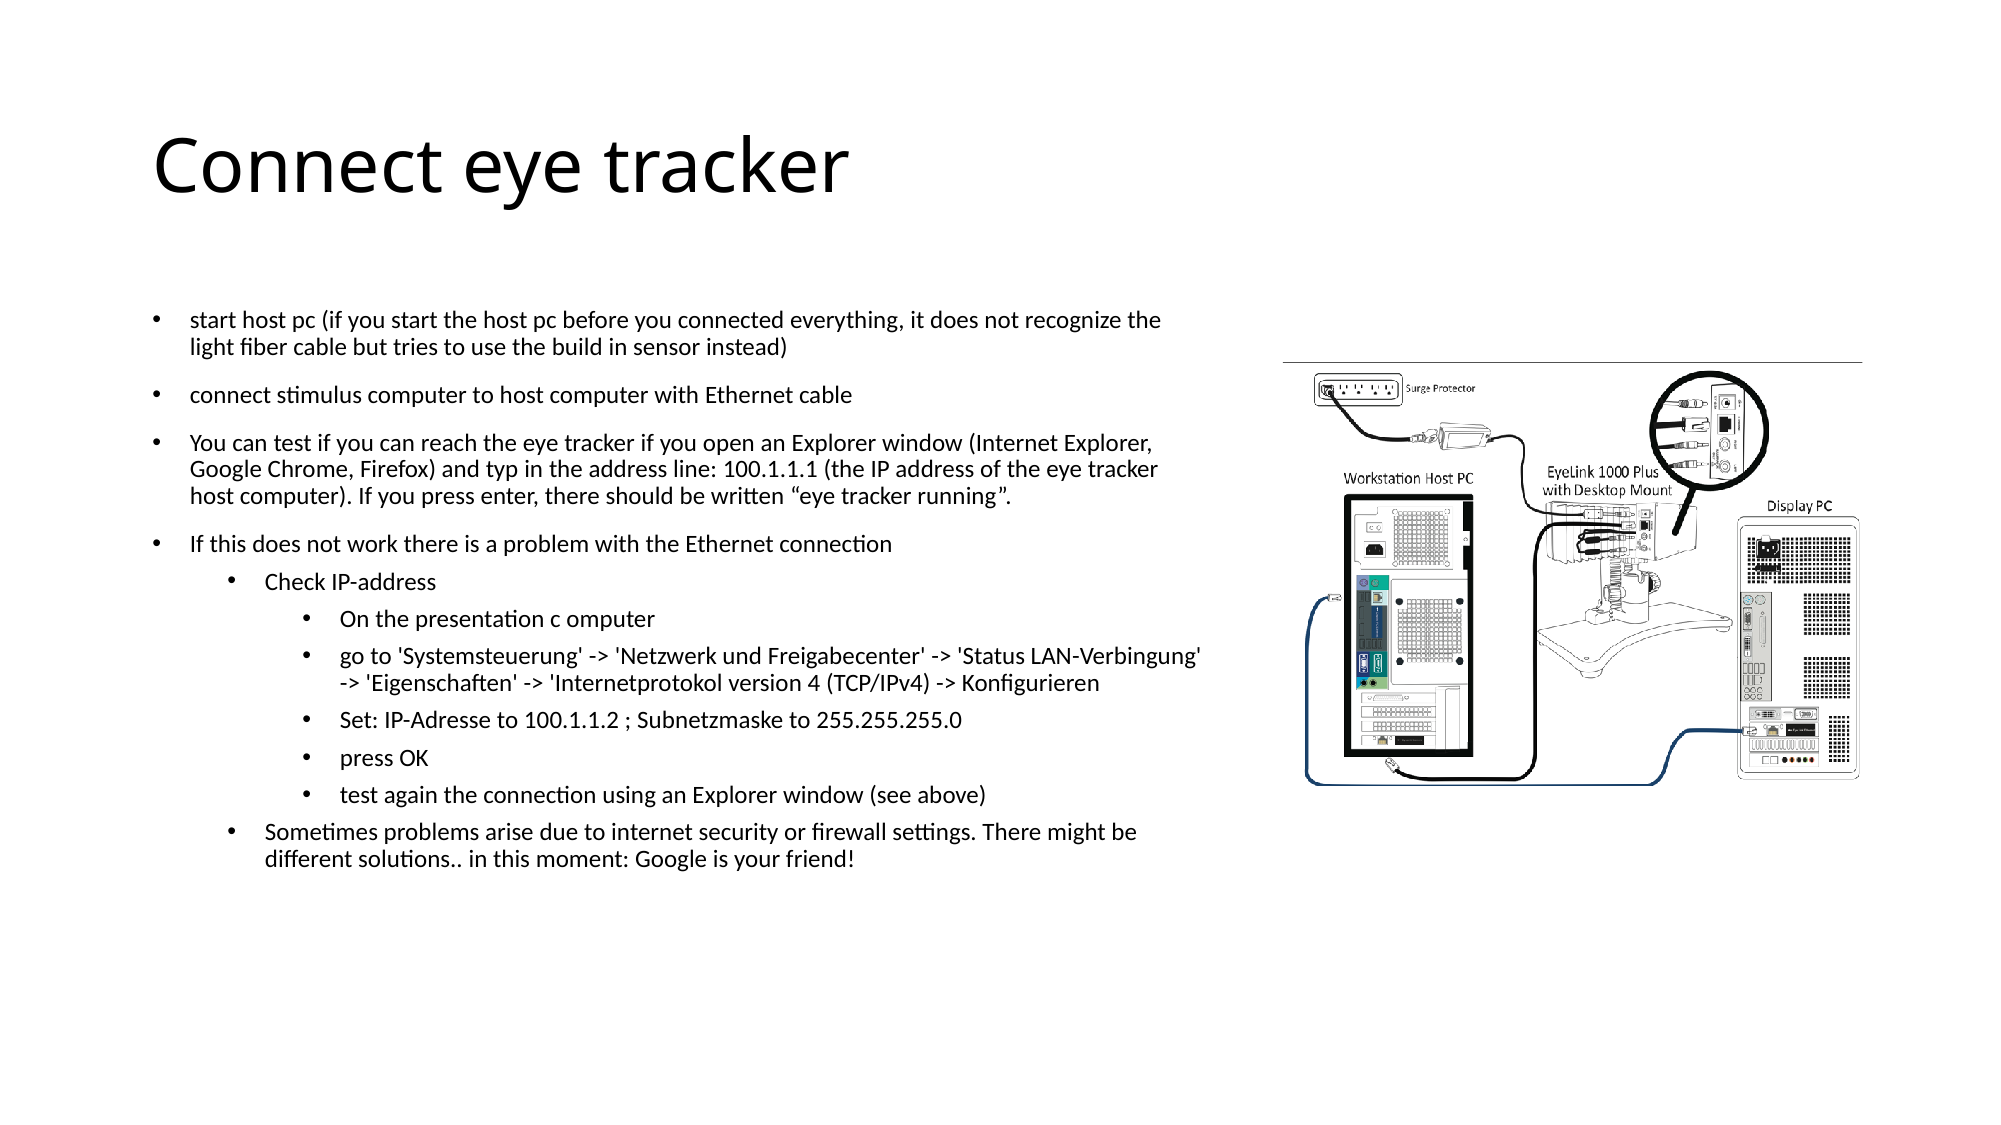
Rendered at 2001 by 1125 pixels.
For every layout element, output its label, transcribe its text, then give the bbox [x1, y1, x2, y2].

list start host pc (if you start the host pc before you connected everything, it does not recognize the light fiber cable but tries to use the build in sensor instead) connect stimulus computer to host computer with Ethernet cable You can test if you can reach the eye tracker if you open an Explorer window (Internet Explorer, Google Chrome, Firefox) and typ in the address line: 100.1.1.1 (the IP address of the eye tracker host computer). If you press enter, there should be written “eye tracker running”. If this does not work there is a problem with the Ethernet connection Check IP-address On the presentation c omputer go to 'Systemsteuerung' -> 'Netzwerk und Freigabecenter' -> 'Status LAN-Verbingung' -> 'Eigenschaften' -> 'Internetprotokol version 4 (TCP/IPv4) -> Konfigurieren Set: IP-Adresse to 100.1.1.2 ; Subnetzmaske to 255.255.255.0 press OK test again the connection using an Explorer window (see above) Sometimes problems arise due to internet security or firewall settings. There might be different solutions.. in this moment: Google is your friend! [137, 299, 1223, 1014]
picture [1282, 362, 1863, 786]
title Connect eye tracker [137, 59, 1863, 278]
